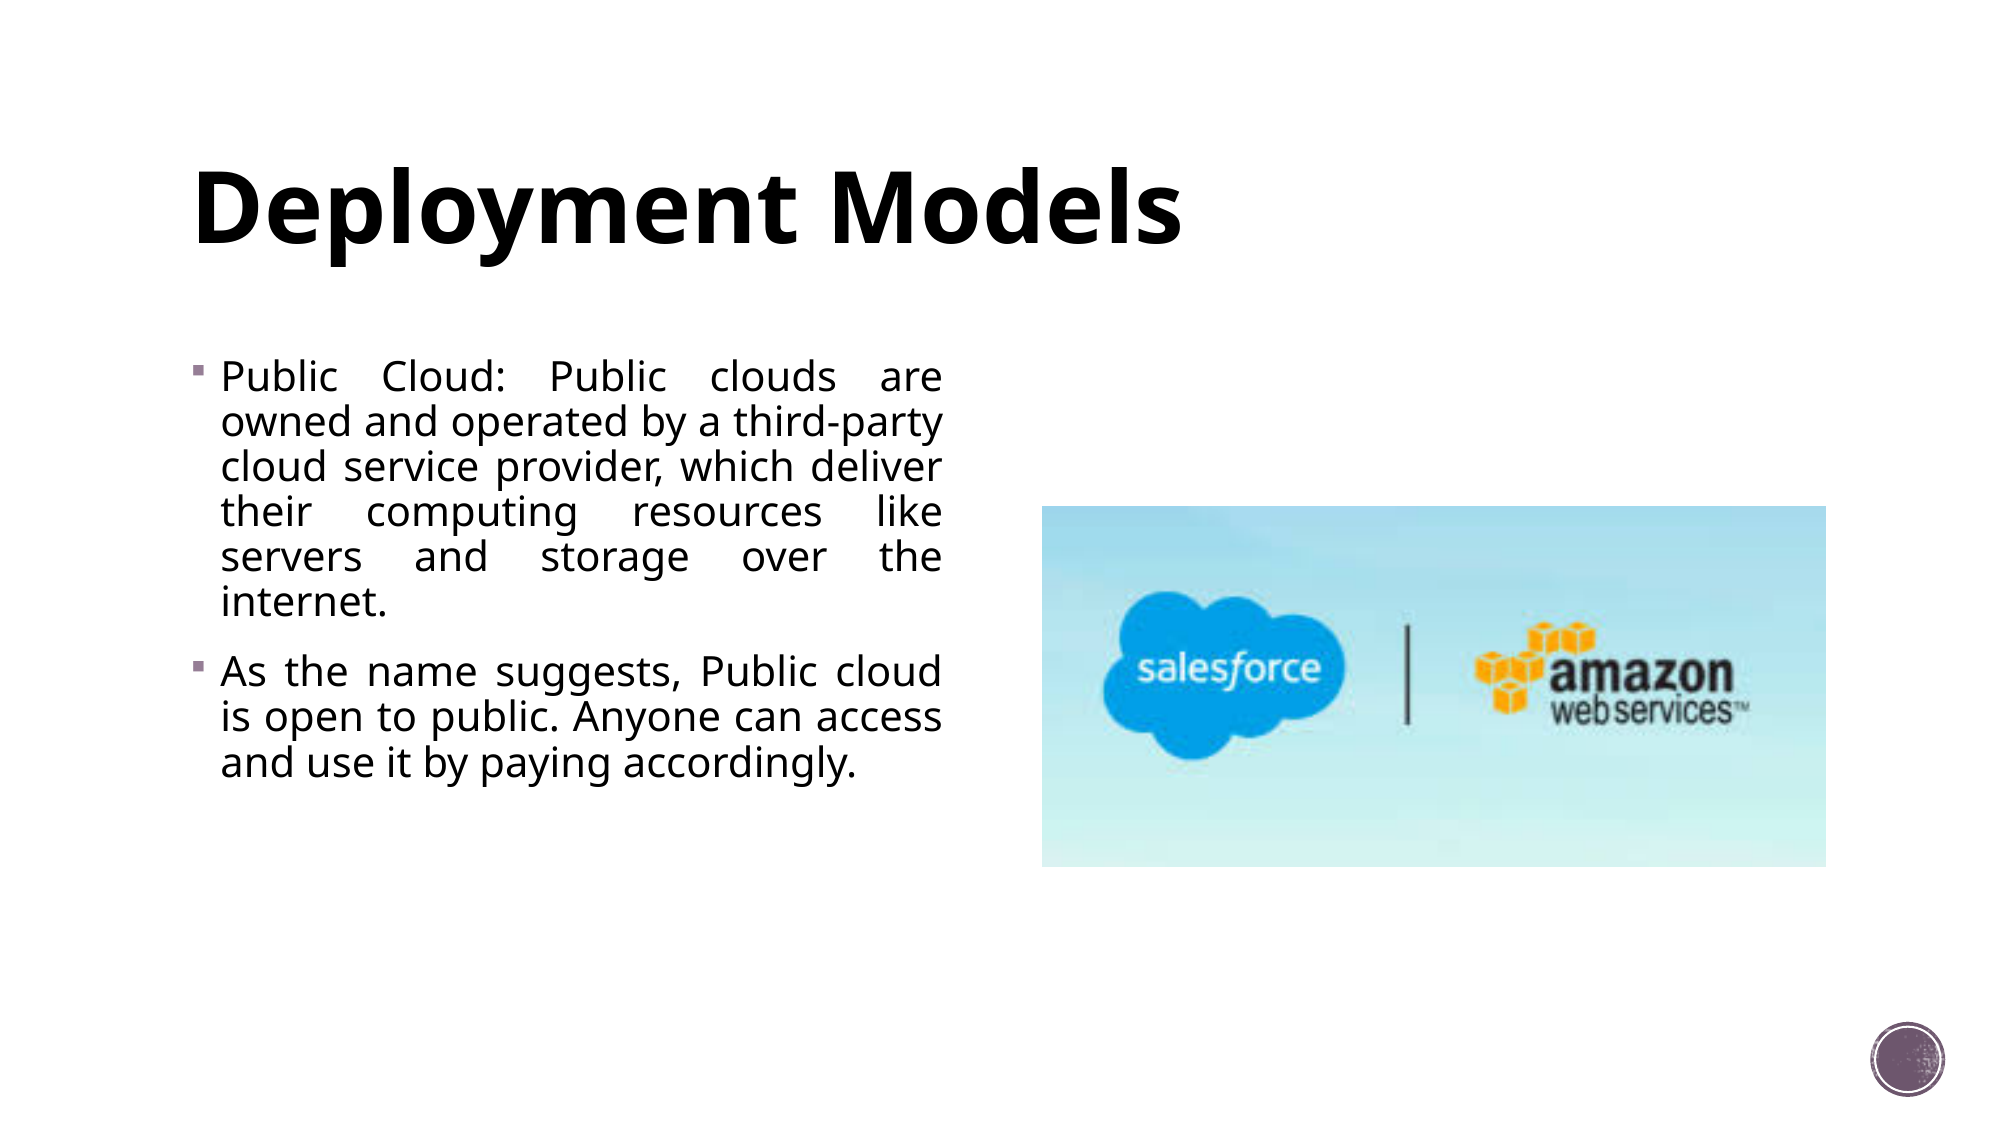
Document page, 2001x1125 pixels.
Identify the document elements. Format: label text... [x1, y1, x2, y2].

list Public Cloud: Public clouds are owned and operated by a third-party cloud service provider, which deliver their computing resources like servers and storage over the internet. As the name suggests, Public cloud is open to public. Anyone can access and use it by paying accordingly. [175, 348, 959, 1013]
title Deployment Models [175, 79, 1826, 344]
picture [1042, 506, 1826, 867]
